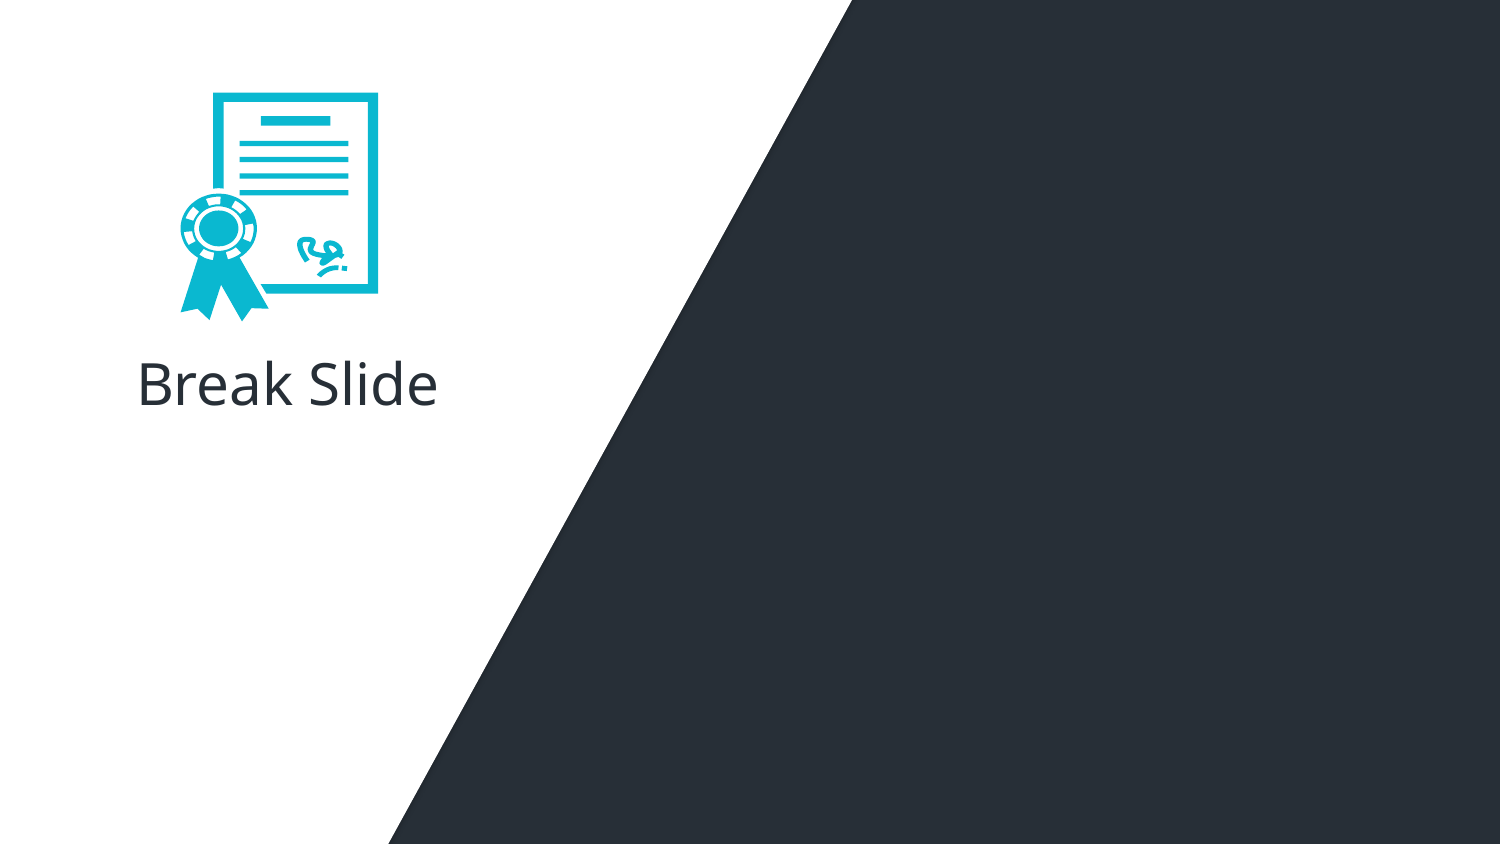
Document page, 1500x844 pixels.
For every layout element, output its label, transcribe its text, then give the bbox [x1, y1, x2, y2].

text_box [213, 92, 379, 294]
text_box [180, 193, 269, 322]
title Break Slide [75, 311, 500, 453]
